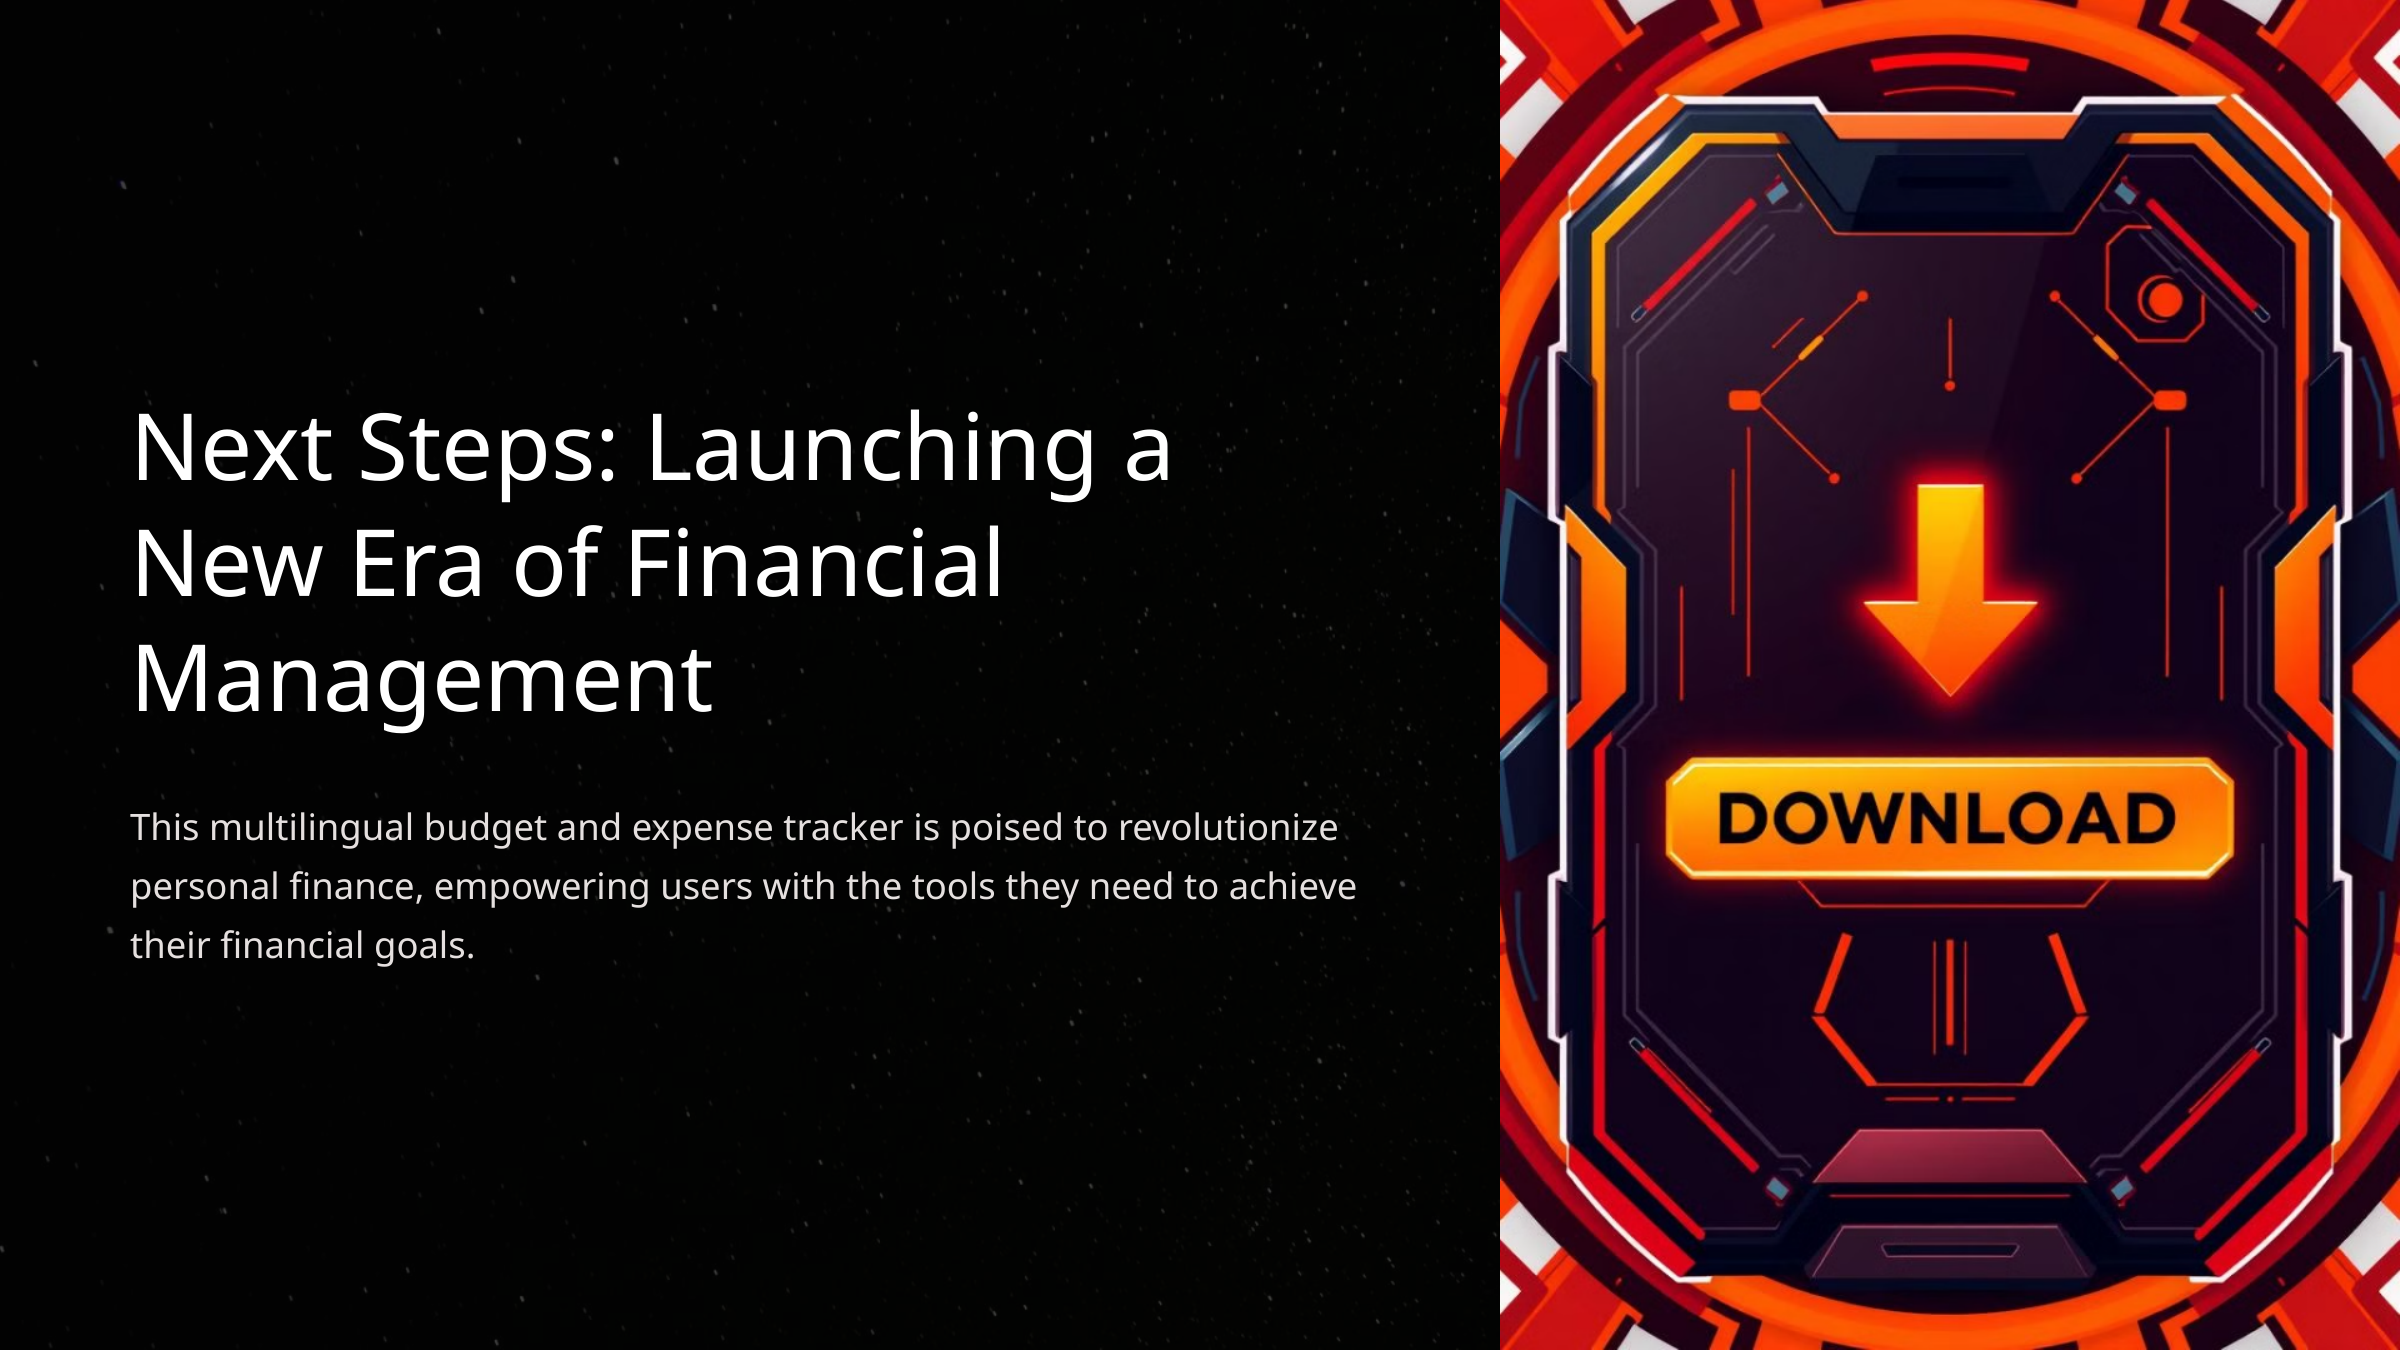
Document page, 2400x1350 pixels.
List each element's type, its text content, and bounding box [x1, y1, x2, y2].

picture [0, 0, 2400, 1350]
text_box This multilingual budget and expense tracker is poised to revolutionize personal finance, empowering users with the tools they need to achieve their financial goals. [130, 787, 1370, 967]
text_box Next Steps: Launching a New Era of Financial Management [130, 383, 1370, 733]
